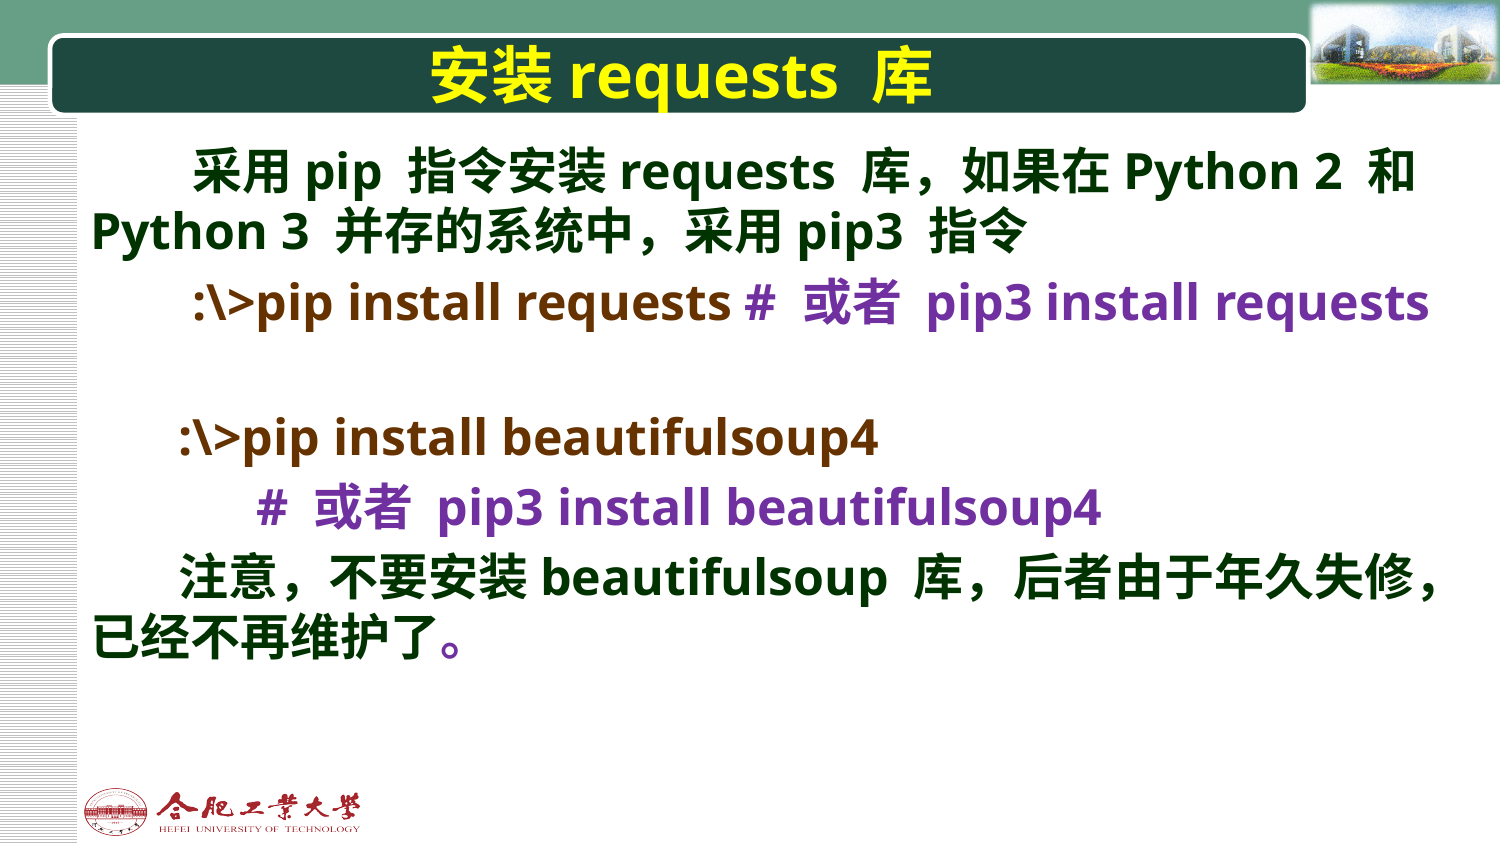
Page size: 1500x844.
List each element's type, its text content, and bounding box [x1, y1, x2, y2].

title 安装requests 库 [75, 39, 1288, 109]
text_box :\>pip install beautifulsoup4 # 或者 pip3 install beautifulsoup4 注意，不要安装beautifulsoup 库，后者由于年久失修，已经不再维护了。 [75, 398, 1469, 674]
picture [1313, 6, 1495, 79]
picture [78, 785, 372, 841]
list 采用pip 指令安装requests 库，如果在Python 2 和Python 3 并存的系统中，采用pip3 指令 :\>pip install requests # 或者 pip3 install requests [75, 132, 1471, 622]
